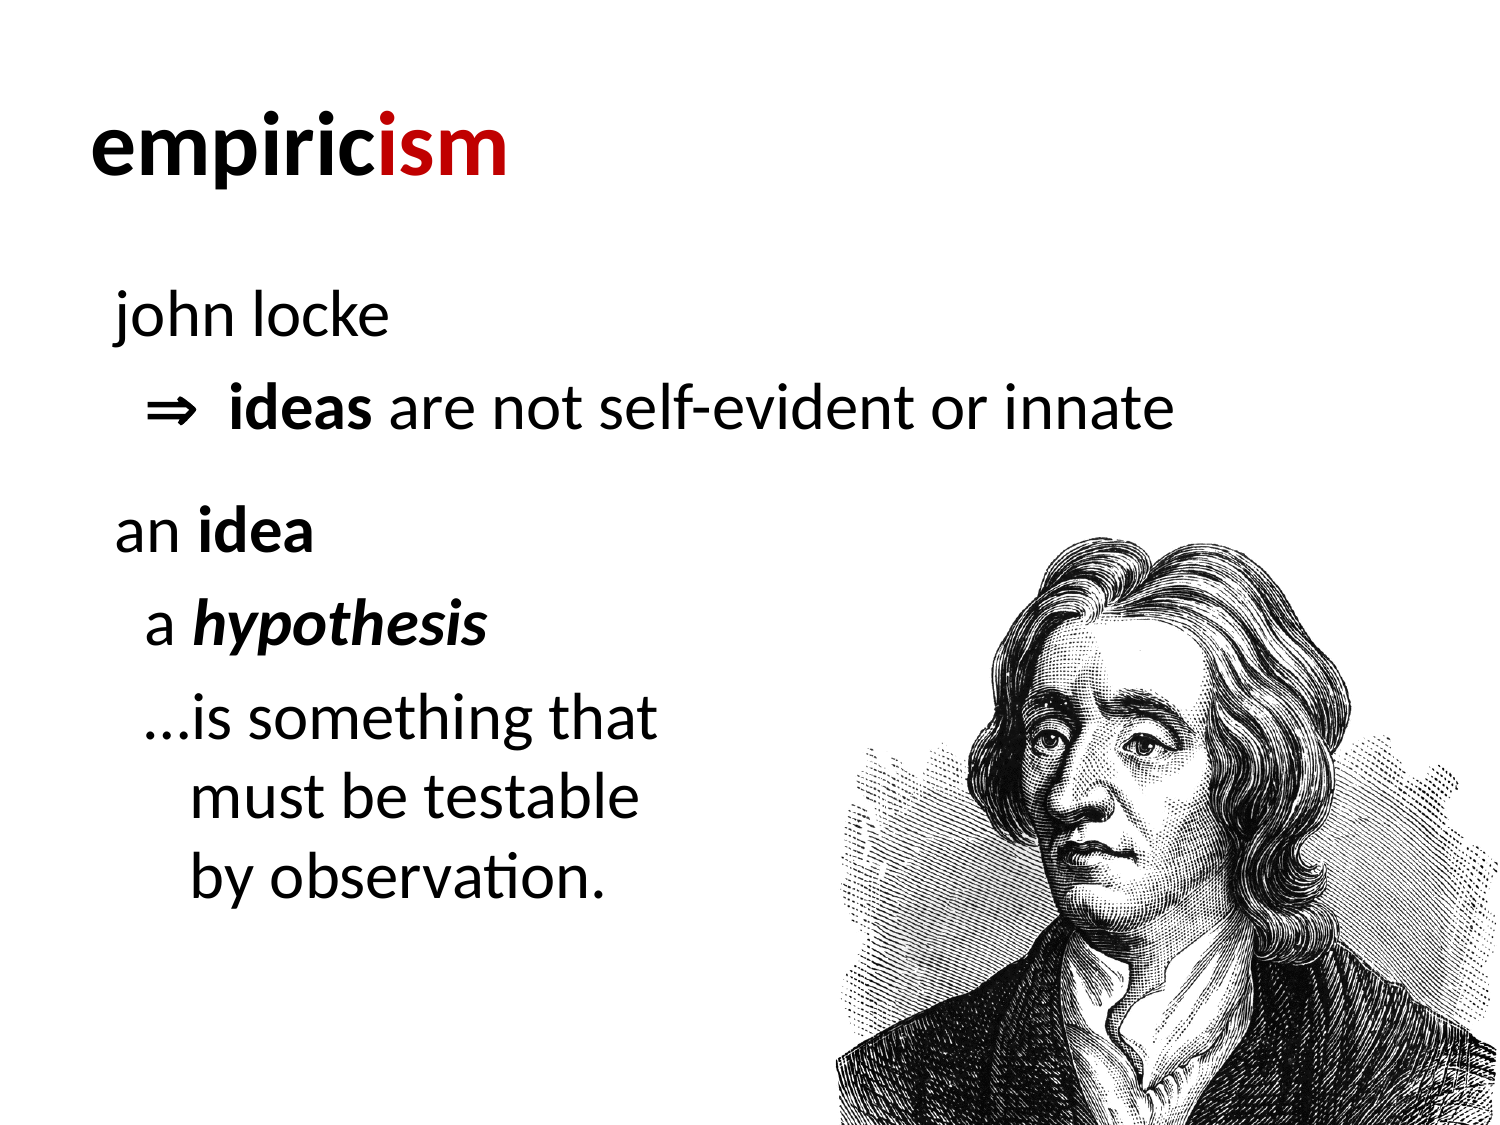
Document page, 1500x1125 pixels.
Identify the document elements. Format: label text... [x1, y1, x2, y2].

list john locke  ideas are not self-evident or innate an idea a hypothesis …is something that must be testable by observation. [99, 262, 1425, 1005]
title empiricism [75, 45, 1425, 233]
picture [835, 537, 1498, 1125]
